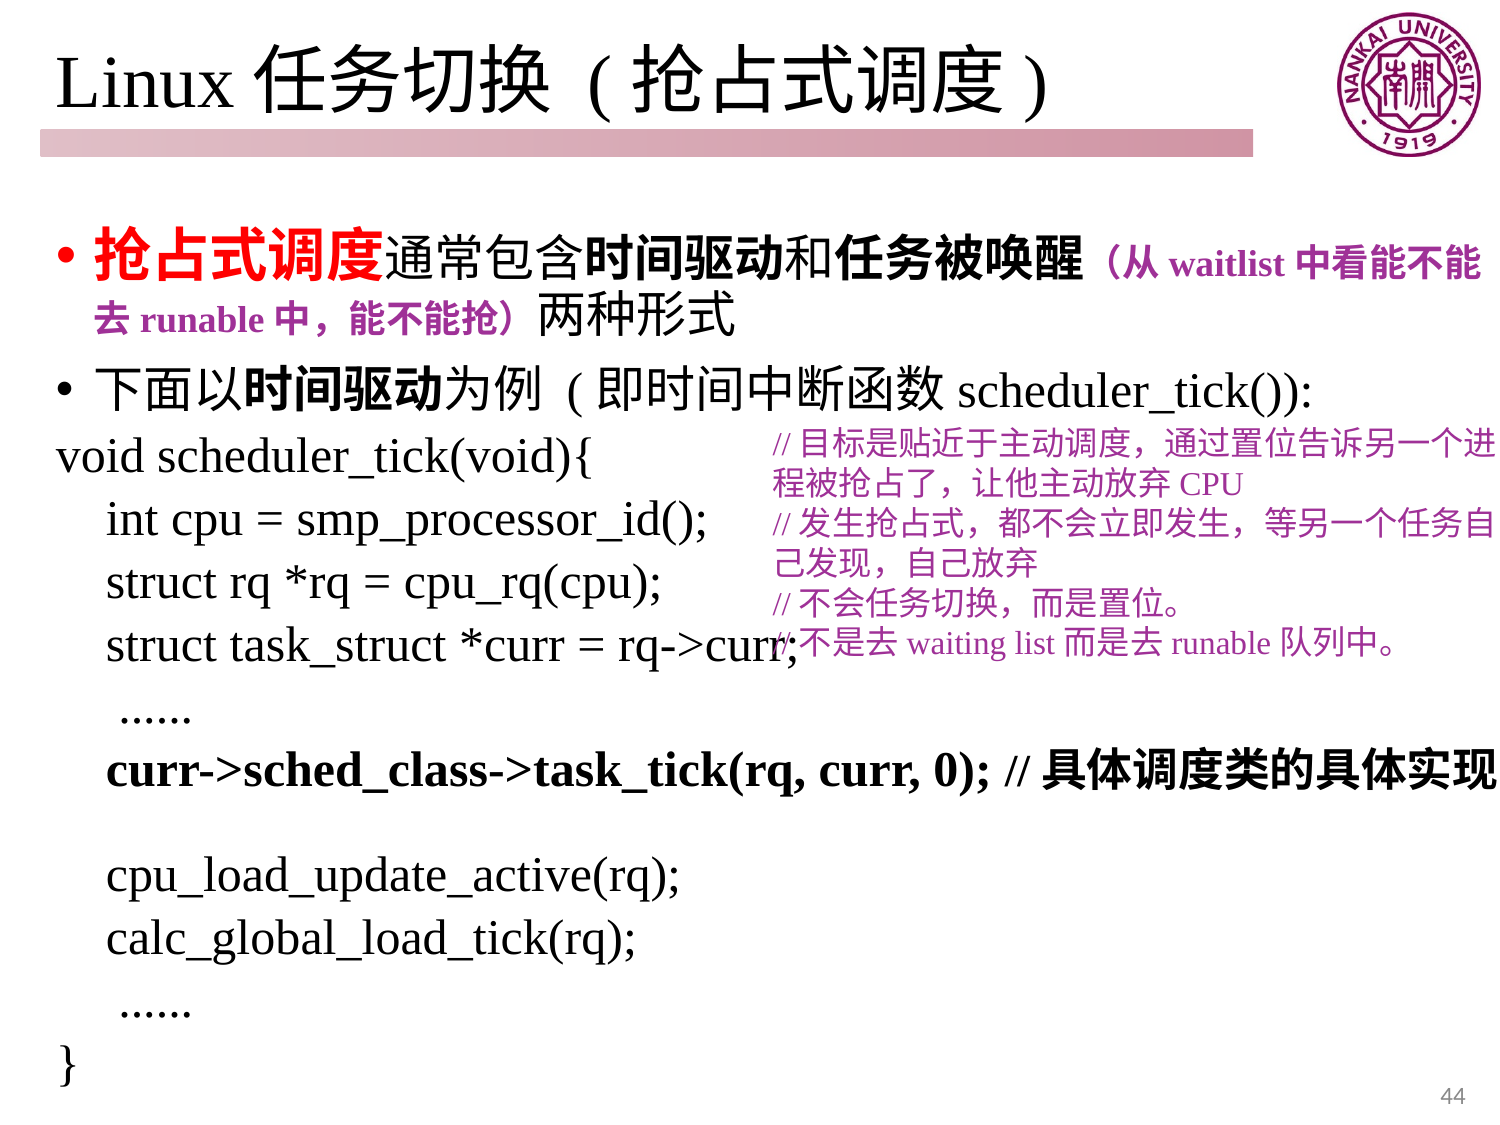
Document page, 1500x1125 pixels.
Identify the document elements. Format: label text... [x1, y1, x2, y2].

slide_number 44 [1143, 1065, 1481, 1125]
text_box //目标是贴近于主动调度，通过置位告诉另一个进程被抢占了，让他主动放弃CPU //发生抢占式，都不会立即发生，等另一个任务自己发现，自己放弃 //不会任务切换，而是置位。 //不是去waiting list而是去runable队列中。 [757, 414, 1500, 670]
picture [1337, 12, 1481, 157]
title Linux任务切换 (抢占式调度) [40, 33, 1335, 133]
list 抢占式调度通常包含时间驱动和任务被唤醒（从waitlist中看能不能去runable中，能不能抢）两种形式 下面以时间驱动为例 (即时间中断函数scheduler_tick()): void scheduler_tick(void){ int cpu = smp_processor_id(); struct rq *rq = cpu_rq(cpu); struct task_struct *curr = rq->curr; ...... curr->sched_class->task_tick(rq, curr, 0); //具体调度类的具体实现 cpu_load_update_active(rq); calc_global_load_tick(rq); ...... } [40, 218, 1500, 1042]
